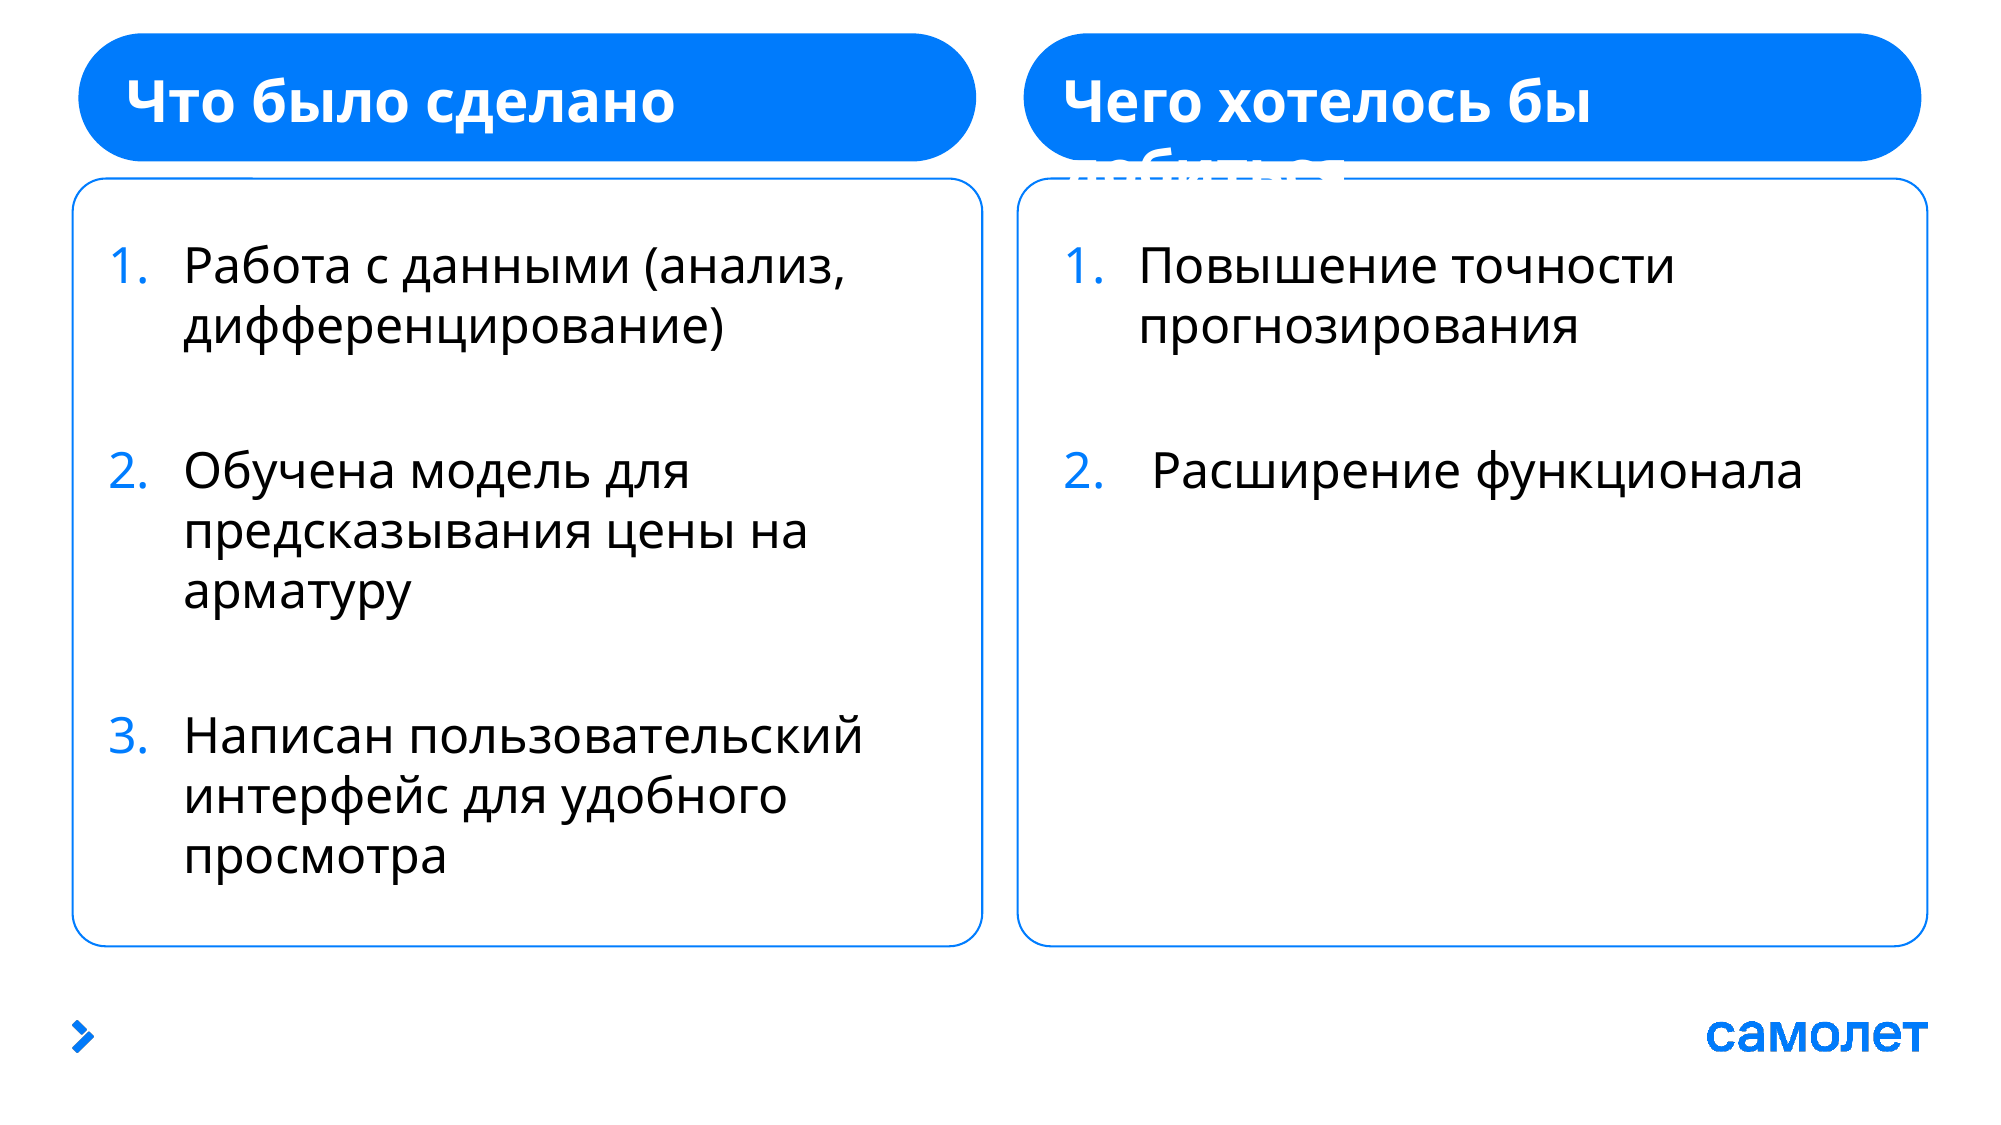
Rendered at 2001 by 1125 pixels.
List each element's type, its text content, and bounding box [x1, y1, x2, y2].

text_box [78, 33, 977, 162]
picture [1707, 1021, 1928, 1052]
text_box [1023, 33, 1922, 162]
list Работа с данными (анализ, дифференцирование) Обучена модель для предсказывания цены на арматуру Написан пользовательский интерфейс для удобного просмотра [108, 233, 947, 907]
text_box Повышение точности прогнозирования Расширение функционала [1063, 233, 1902, 725]
picture [72, 1020, 94, 1053]
list Что было сделано [125, 64, 754, 131]
list Чего хотелось бы добиться [1063, 64, 1882, 131]
